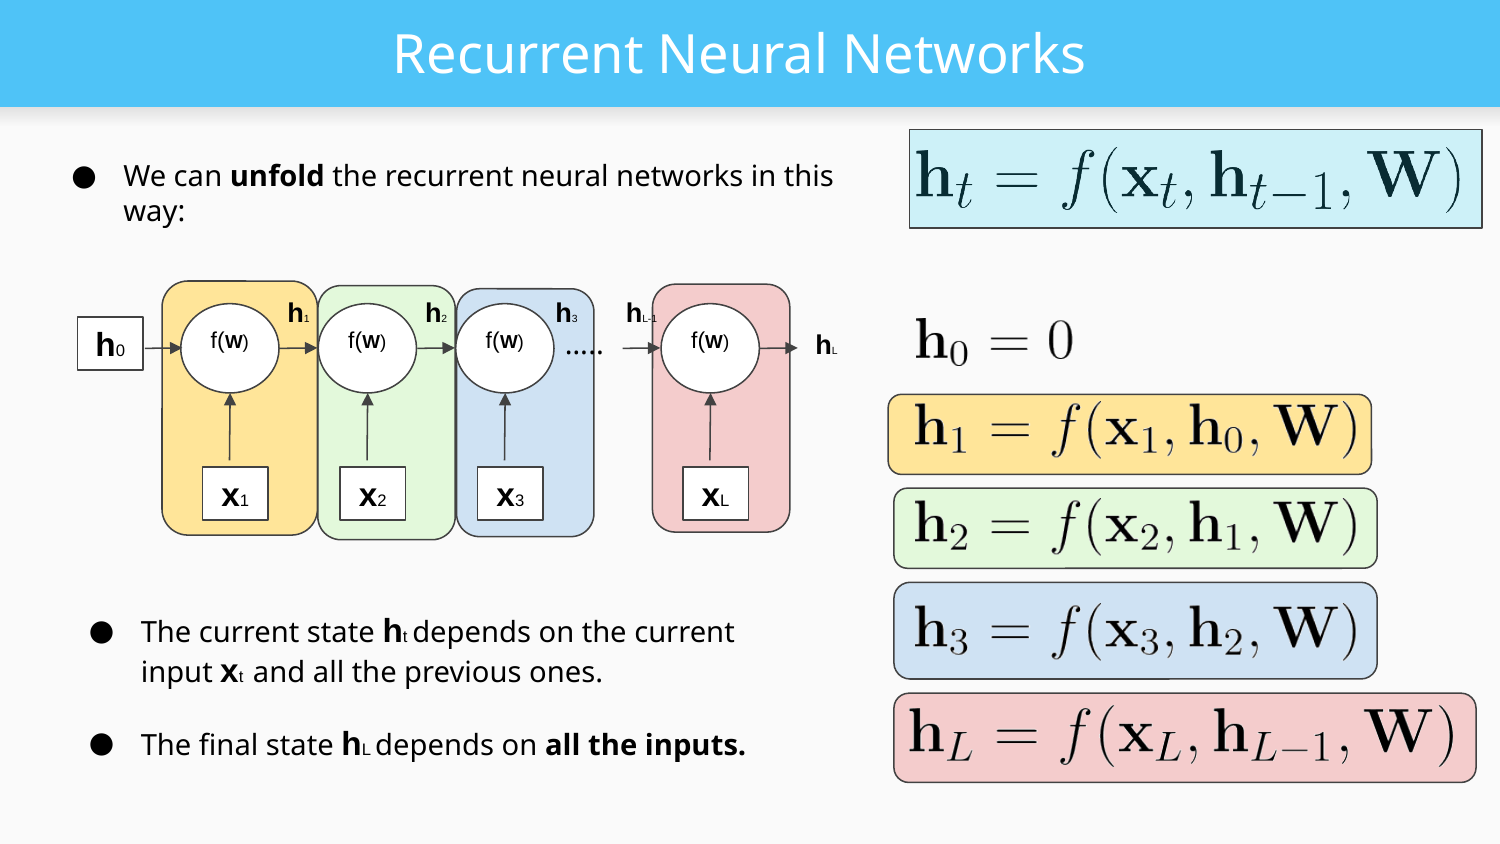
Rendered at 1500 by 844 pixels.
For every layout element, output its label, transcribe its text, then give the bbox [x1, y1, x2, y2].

text_box [162, 280, 265, 346]
text_box [652, 355, 790, 533]
text_box xL [682, 467, 749, 521]
picture [915, 401, 1357, 460]
text_box The final state hL depends on all the inputs. [50, 706, 783, 777]
text_box f(W) [180, 303, 279, 393]
text_box [888, 394, 1372, 475]
text_box h1 [265, 280, 332, 344]
text_box x1 [202, 467, 268, 521]
picture [909, 705, 1453, 768]
text_box We can unfold the recurrent neural networks in this way: [33, 141, 879, 242]
text_box ….. [549, 310, 627, 376]
text_box x3 [477, 467, 543, 521]
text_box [162, 349, 170, 354]
text_box f(W) [661, 303, 760, 393]
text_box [280, 349, 305, 354]
text_box f(W) [455, 303, 549, 393]
text_box x2 [339, 467, 406, 521]
text_box hL [793, 311, 860, 375]
text_box [675, 284, 790, 346]
text_box [317, 353, 456, 540]
text_box hL-1 [608, 280, 675, 344]
text_box [893, 582, 1378, 680]
picture [915, 497, 1357, 557]
text_box [332, 285, 403, 316]
text_box [893, 693, 1477, 783]
text_box h3 [533, 280, 600, 344]
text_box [417, 349, 442, 354]
text_box [161, 353, 318, 536]
text_box f(W) [318, 303, 417, 393]
title Recurrent Neural Networks [16, 2, 1464, 102]
text_box h2 [403, 280, 469, 344]
text_box [893, 488, 1378, 569]
text_box The current state ht depends on the current input xt and all the previous ones. [50, 594, 783, 704]
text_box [760, 349, 785, 354]
text_box [469, 288, 533, 316]
text_box [456, 359, 594, 537]
picture [916, 146, 1460, 213]
text_box h0 [77, 317, 143, 371]
picture [914, 602, 1357, 662]
text_box [909, 129, 1483, 229]
picture [916, 318, 1073, 366]
